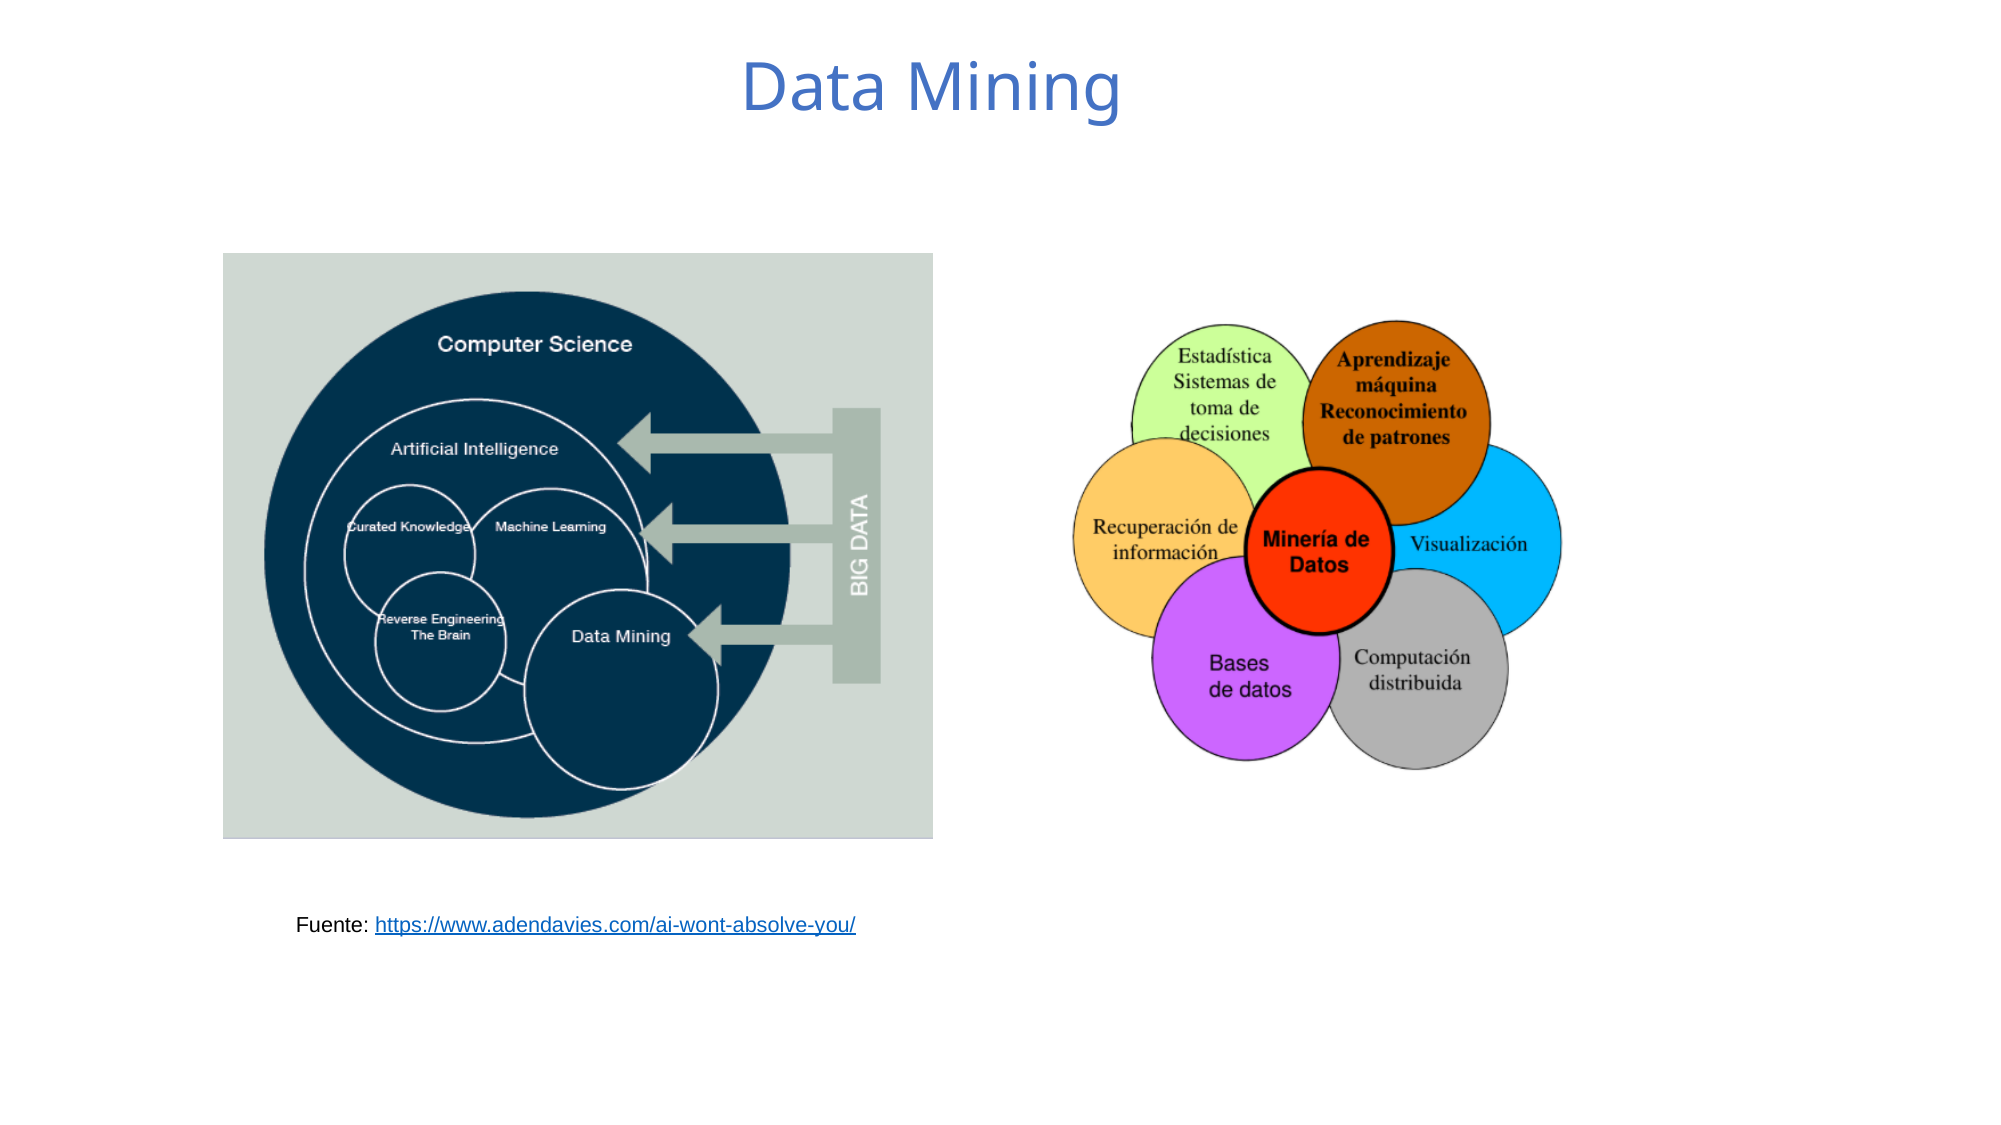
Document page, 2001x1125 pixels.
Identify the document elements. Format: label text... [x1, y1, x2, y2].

picture [1067, 313, 1591, 779]
text_box Fuente: https://www.adendavies.com/ai-wont-absolve-you/ [281, 898, 871, 959]
picture [223, 253, 933, 839]
text_box Data Mining [176, 36, 1689, 132]
